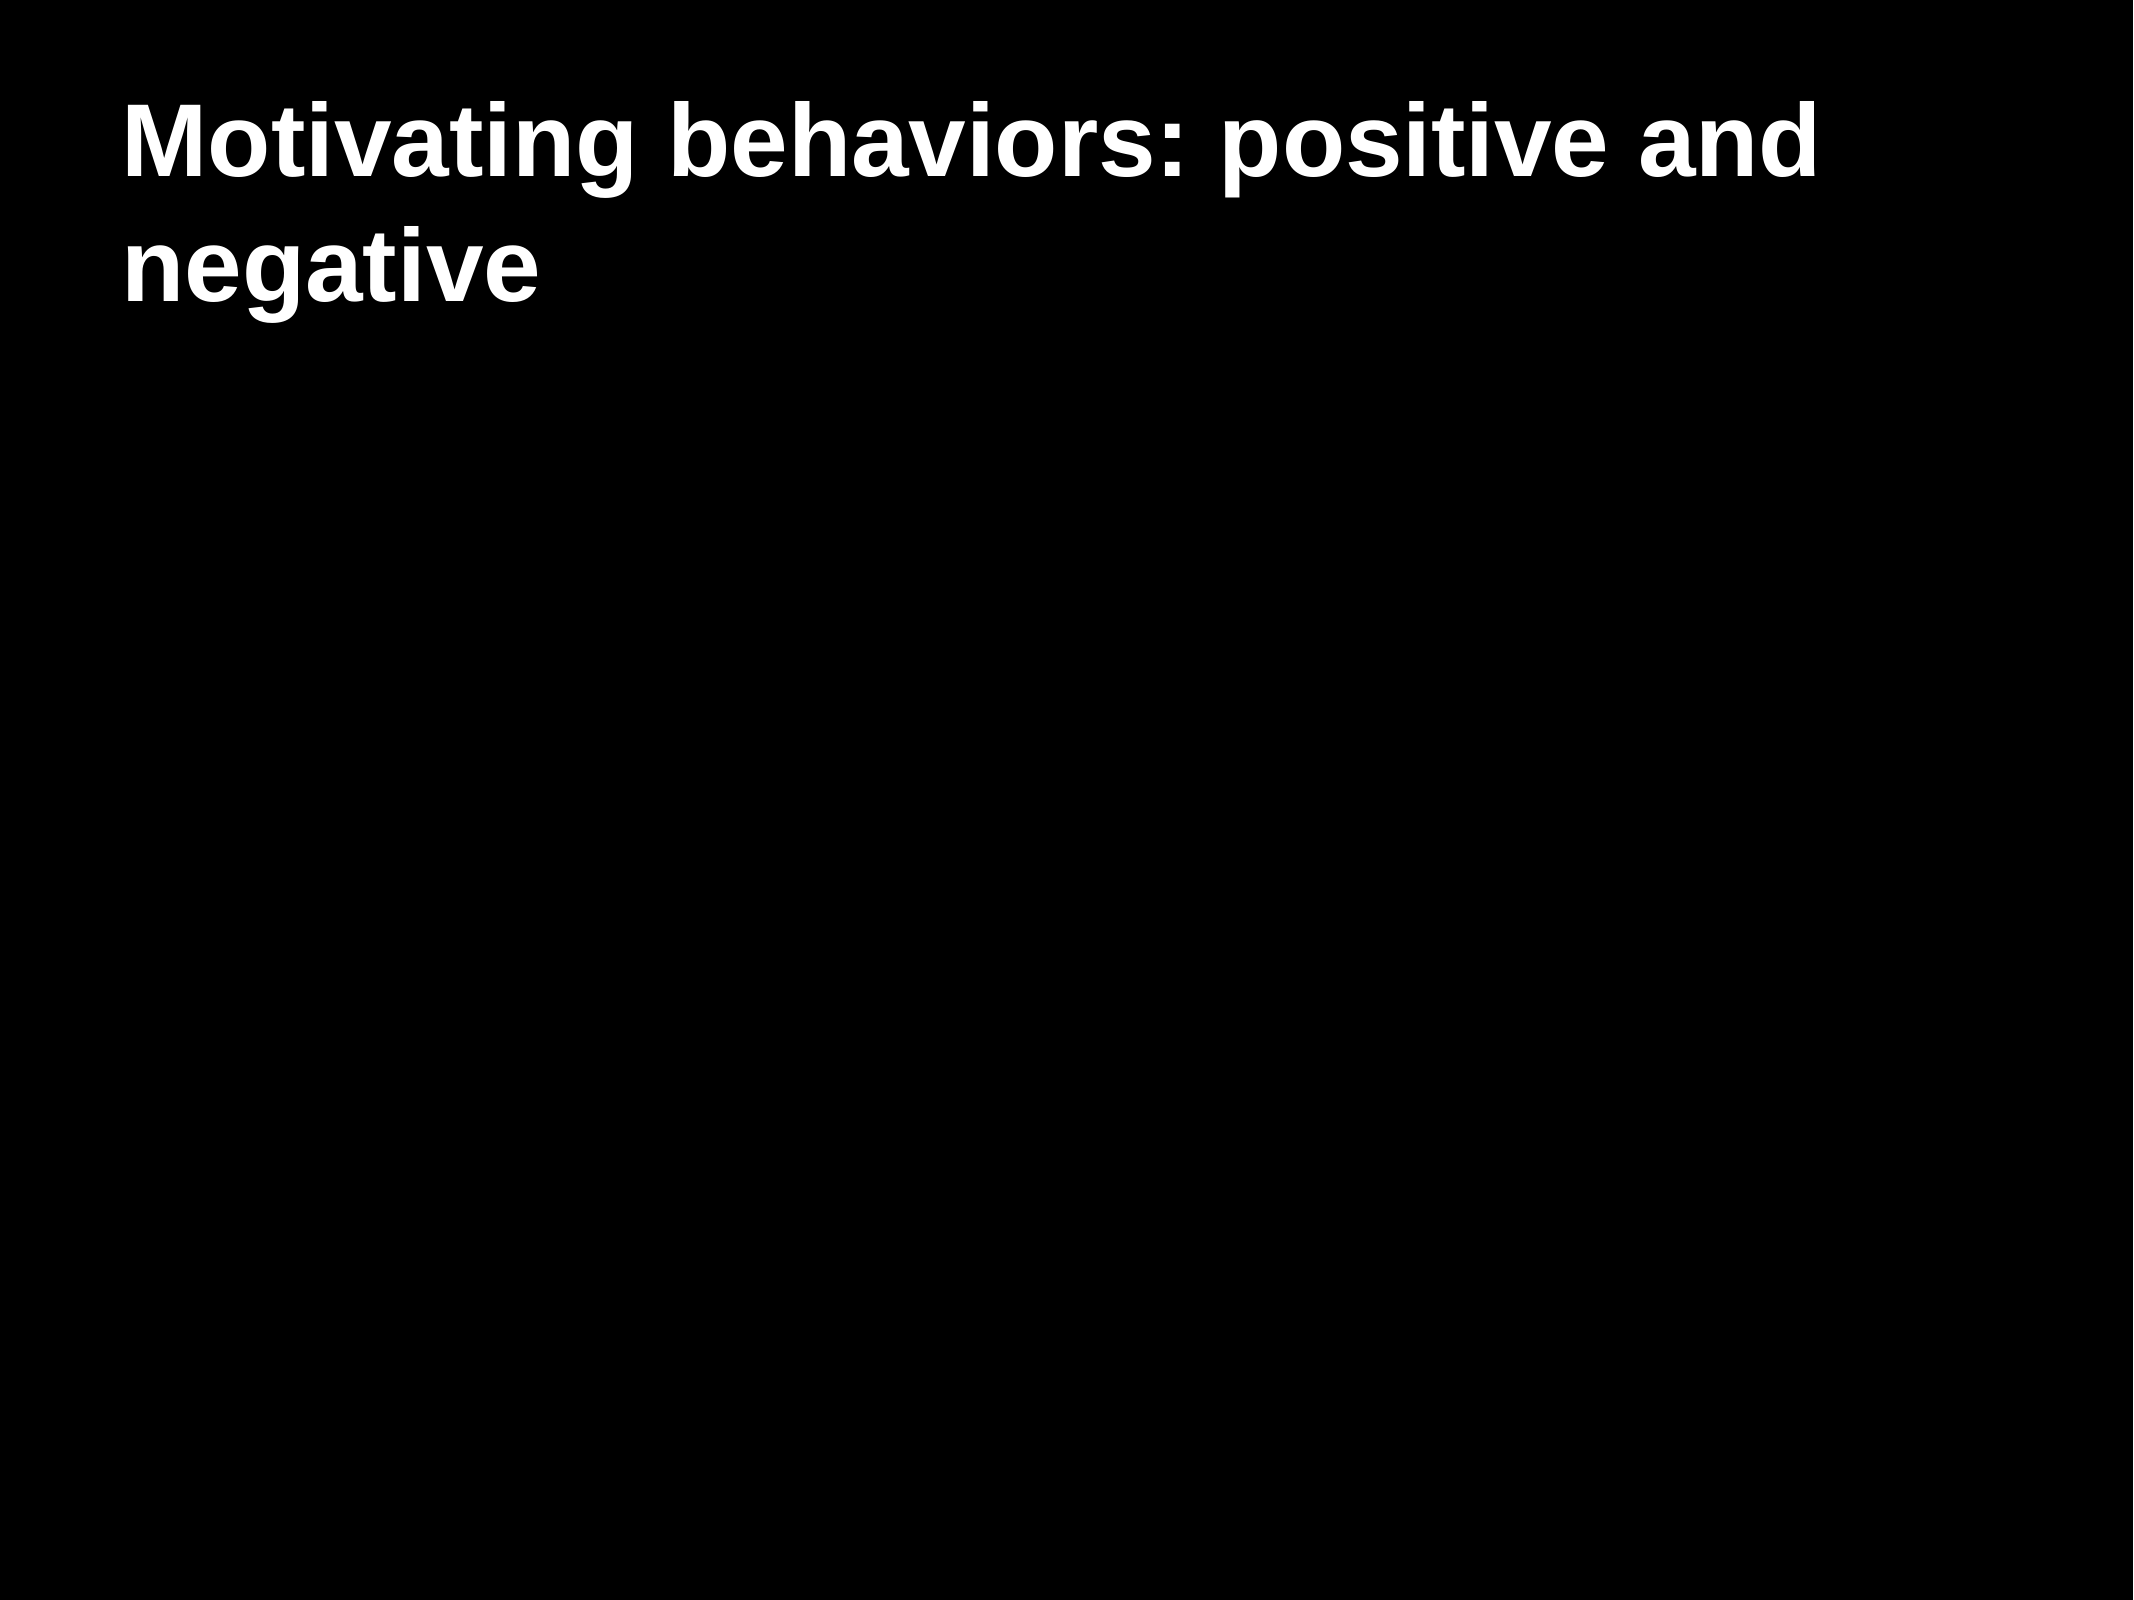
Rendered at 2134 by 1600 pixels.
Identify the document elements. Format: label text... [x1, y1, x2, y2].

title Motivating behaviors: positive and negative [106, 64, 2027, 331]
